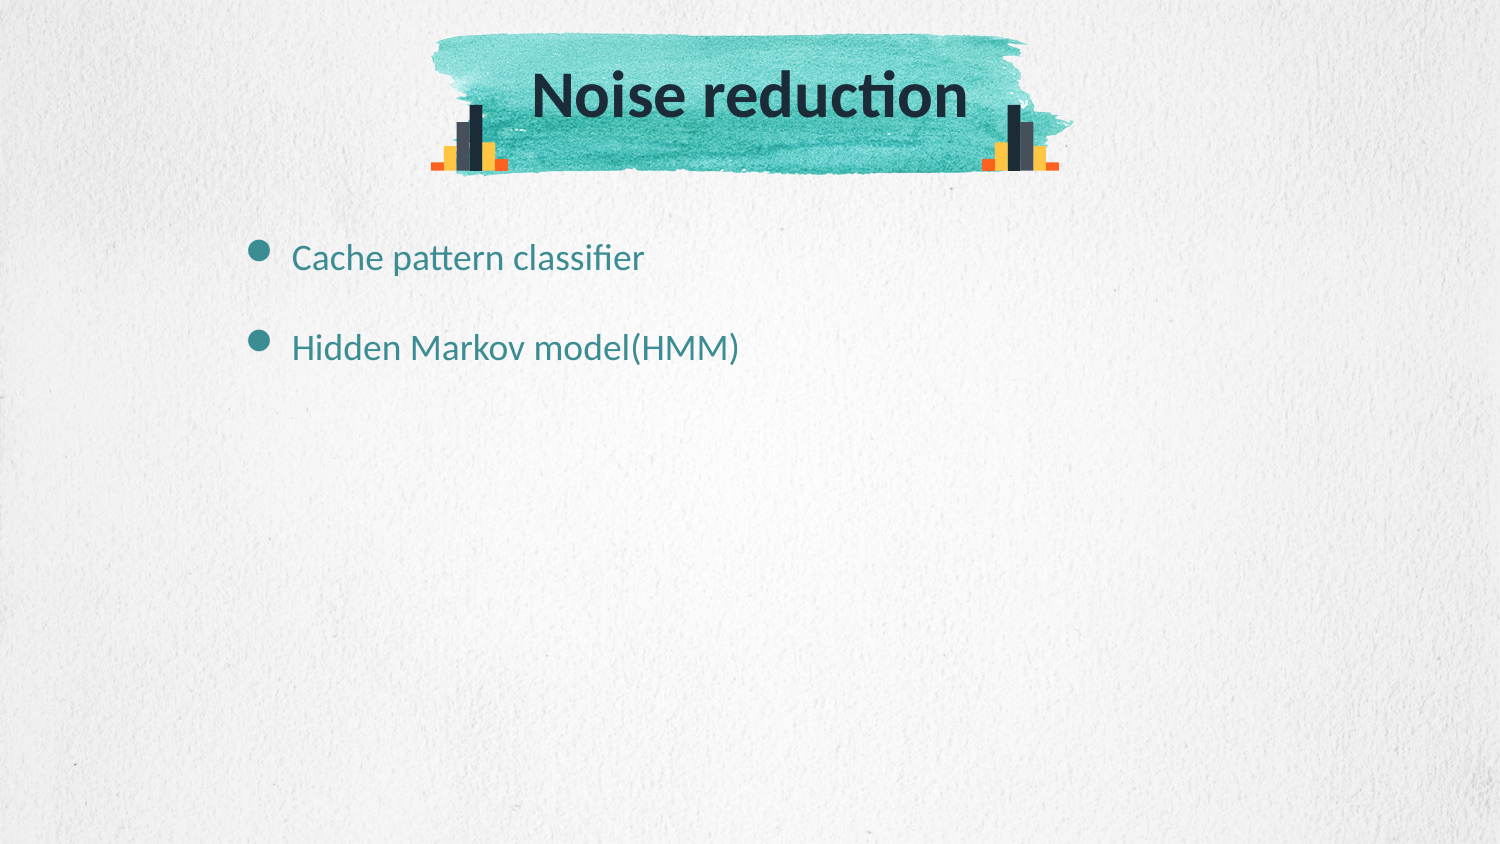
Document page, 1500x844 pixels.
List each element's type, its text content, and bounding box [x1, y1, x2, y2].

picture [0, 0, 1500, 844]
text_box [430, 43, 1060, 171]
text_box Cache pattern classifier Hidden Markov model(HMM) [230, 225, 1282, 376]
